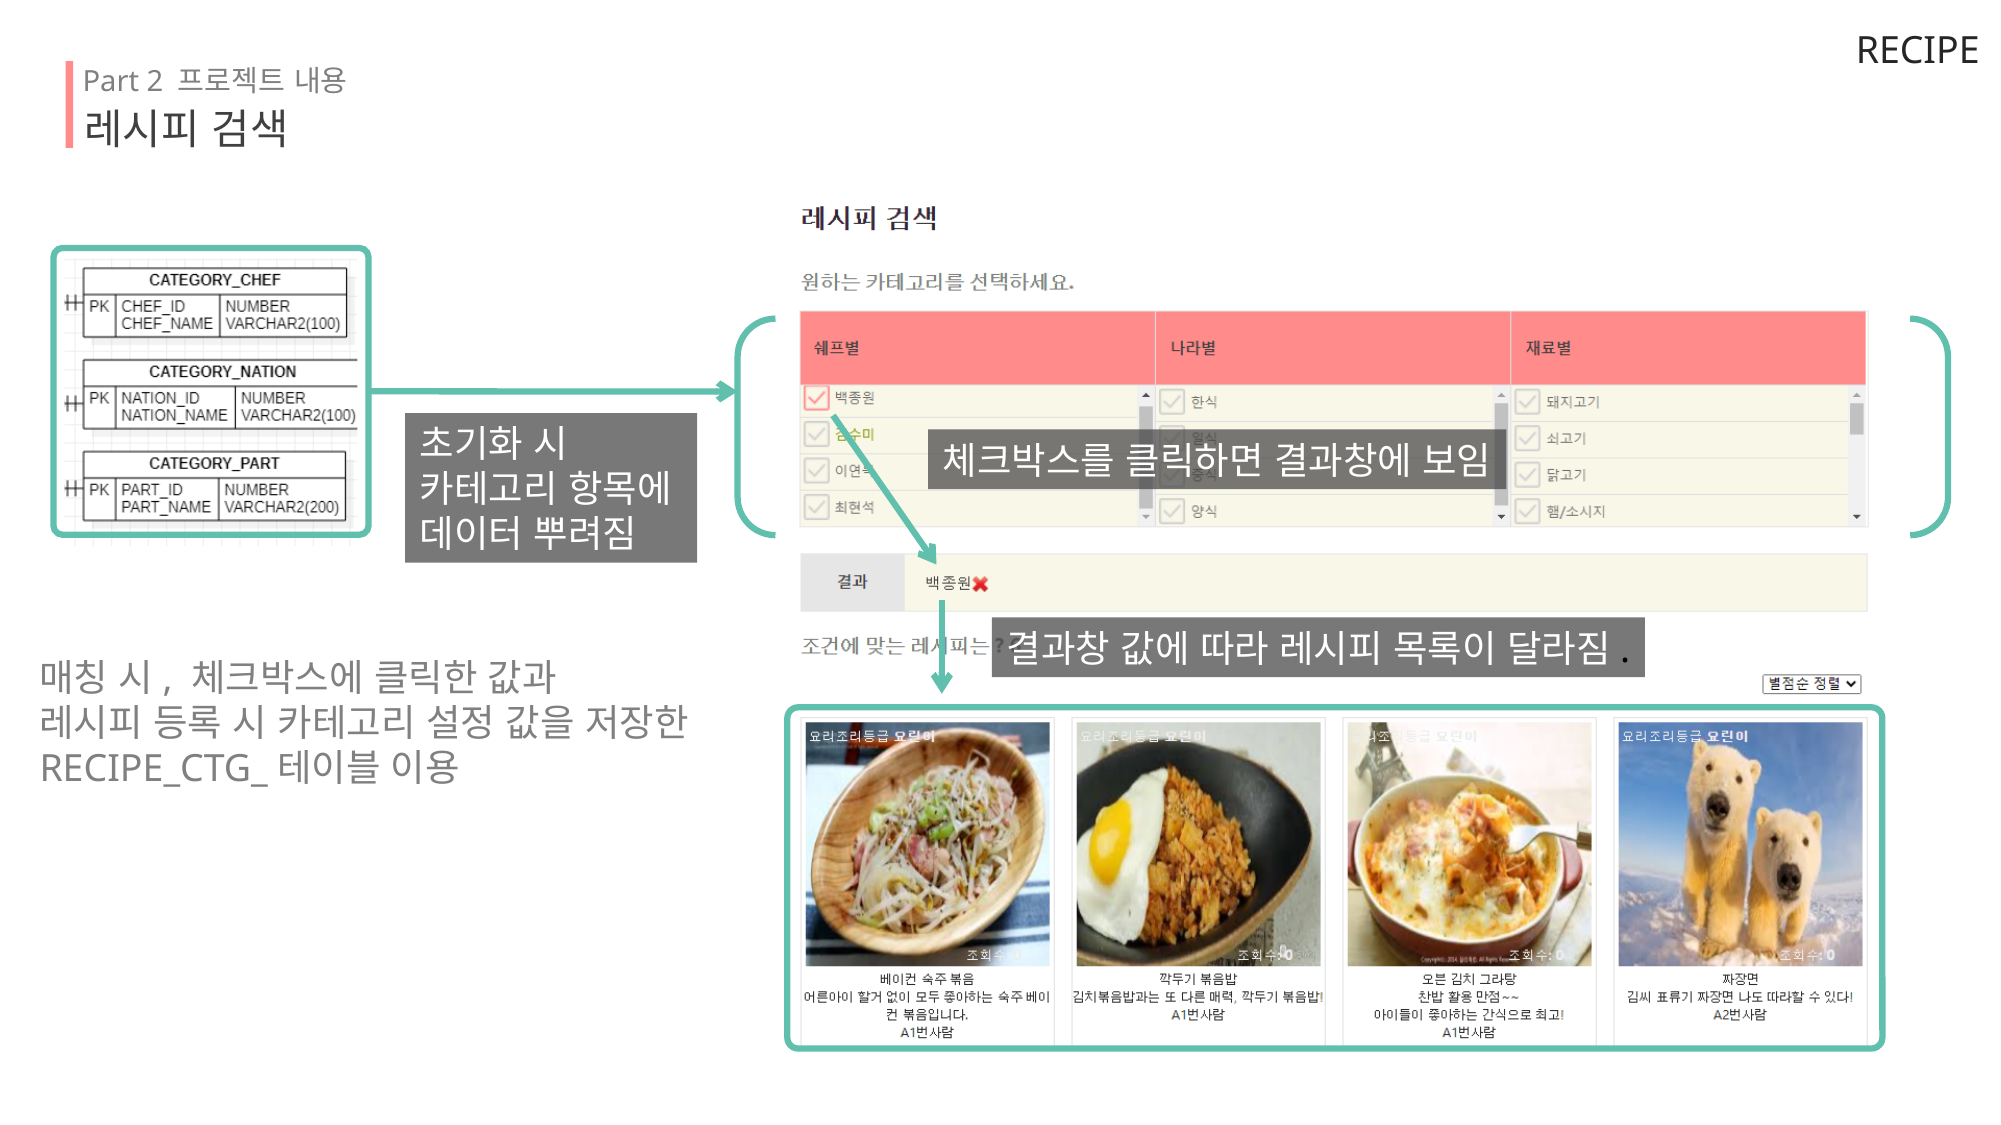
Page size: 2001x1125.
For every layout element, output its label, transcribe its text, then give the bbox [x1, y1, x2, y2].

text_box [52, 246, 370, 536]
text_box [1883, 318, 1949, 536]
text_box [65, 55, 359, 162]
picture [64, 258, 358, 546]
text_box 초기화 시 카테고리 항목에 데이터 뿌려짐 [405, 413, 698, 563]
picture [771, 194, 1883, 1049]
text_box RECIPE [1841, 19, 1995, 79]
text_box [832, 415, 937, 565]
text_box [737, 318, 771, 536]
text_box 매칭 시, 체크박스에 클릭한 값과 레시피 등록 시 카테고리 설정 값을 저장한 RECIPE_CTG_테이블 이용 [24, 646, 706, 797]
